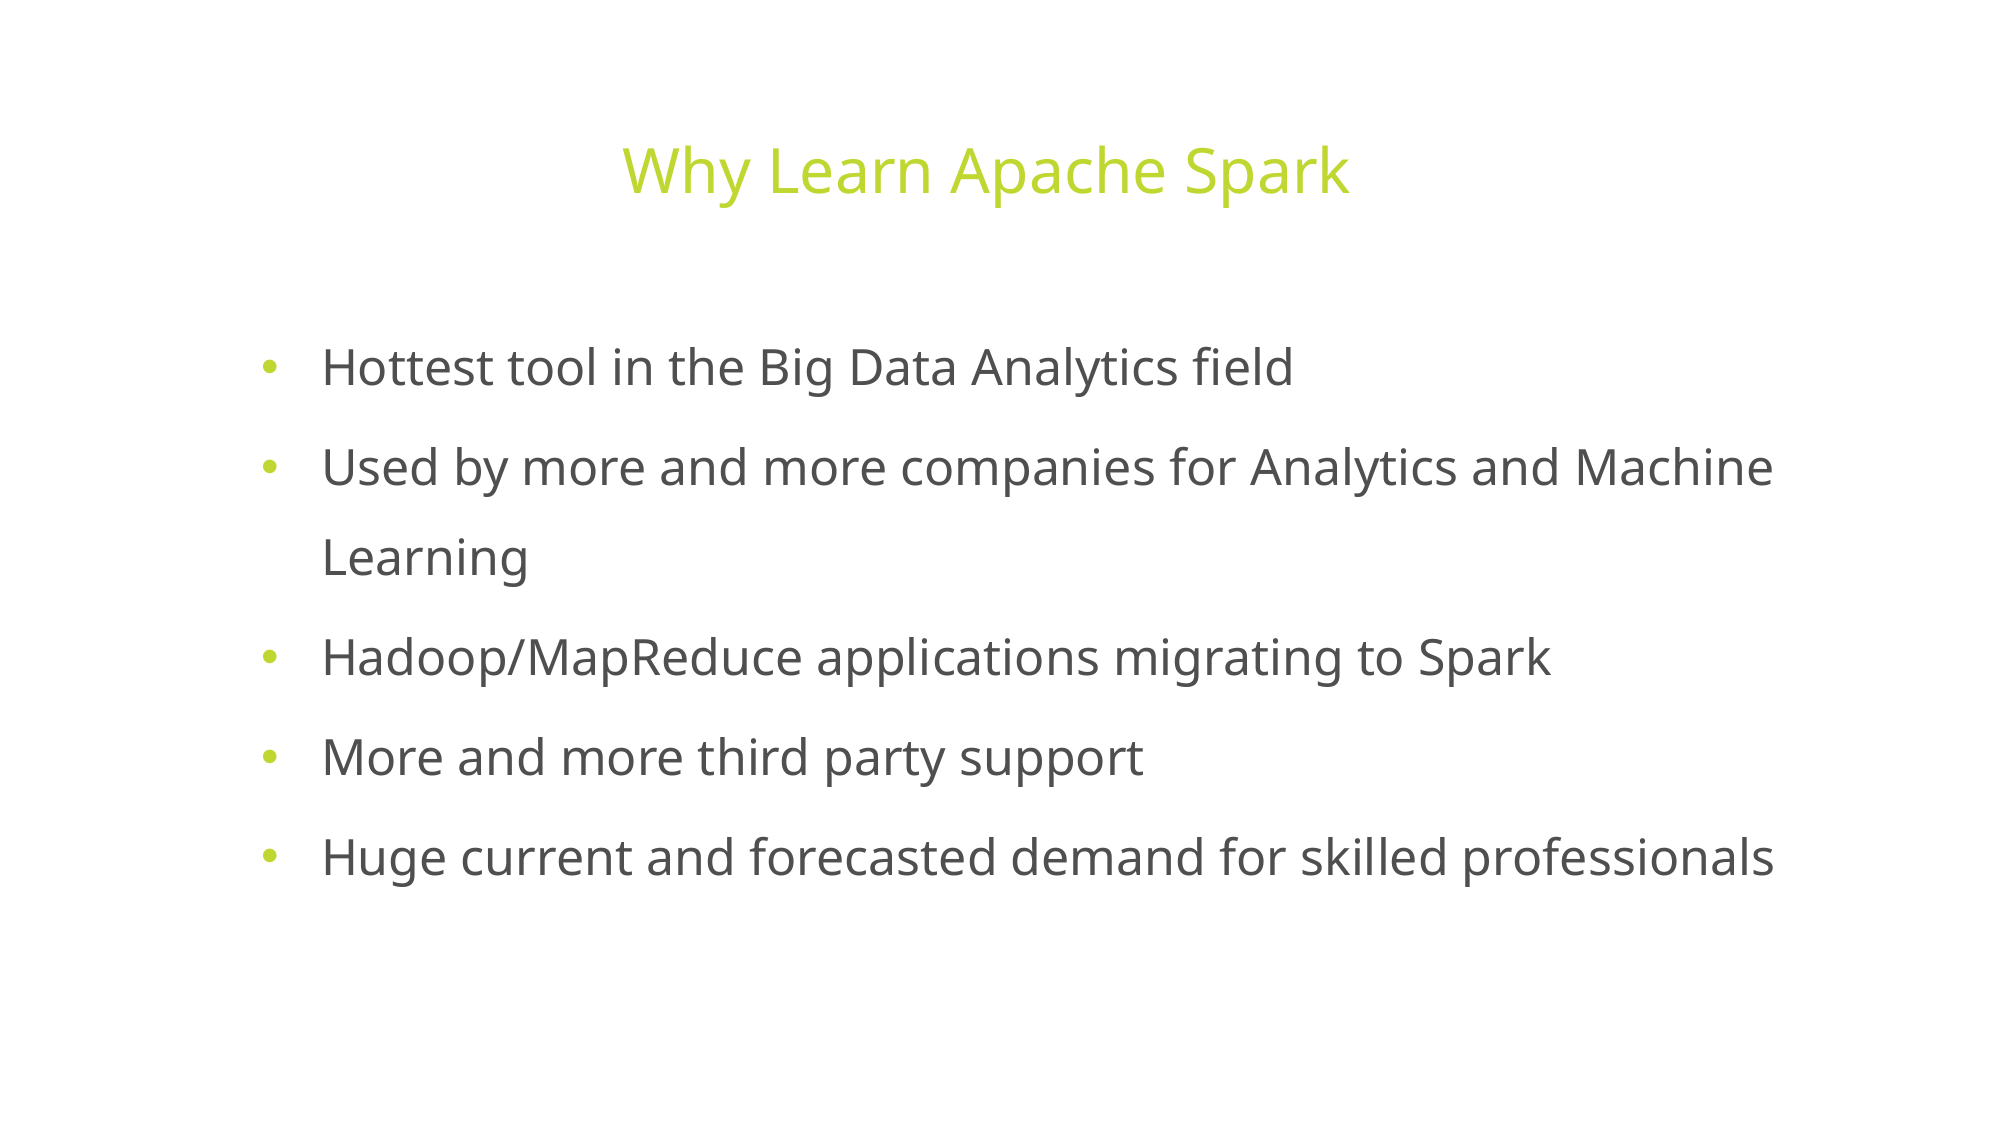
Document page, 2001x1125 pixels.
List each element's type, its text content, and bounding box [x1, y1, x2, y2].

title Why Learn Apache Spark [124, 128, 1850, 251]
list Hottest tool in the Big Data Analytics field Used by more and more companies for Analytics and Machine Learning Hadoop/MapReduce applications migrating to Spark More and more third party support Huge current and forecasted demand for skilled professionals [231, 290, 1812, 818]
